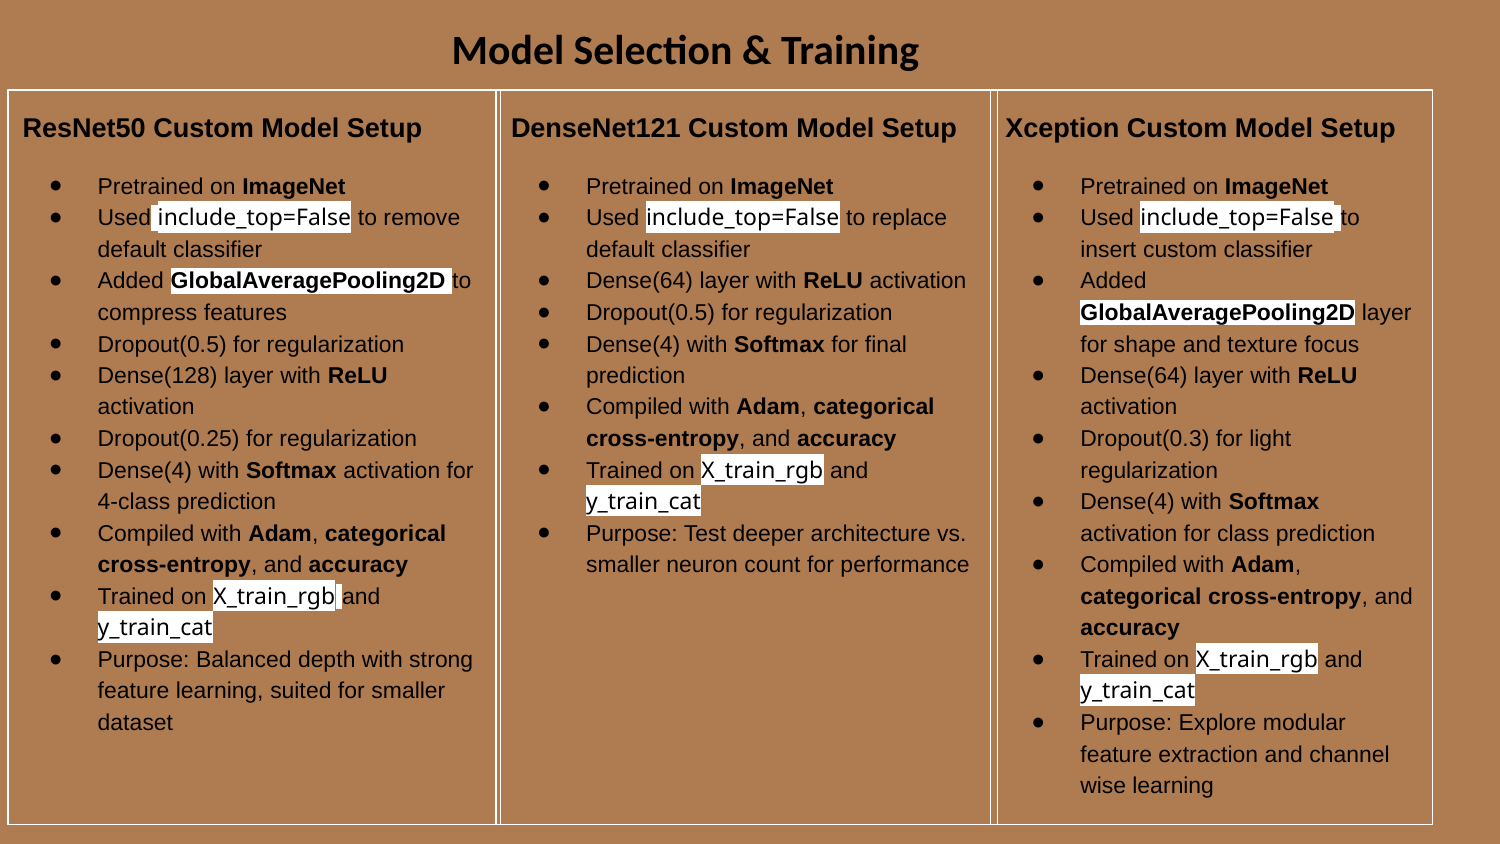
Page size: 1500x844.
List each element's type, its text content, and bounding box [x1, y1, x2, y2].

list ResNet50 Custom Model Setup Pretrained on ImageNet Used include_top=False to remove default classifier Added GlobalAveragePooling2D to compress features Dropout(0.5) for regularization Dense(128) layer with ReLU activation Dropout(0.25) for regularization Dense(4) with Softmax activation for 4-class prediction Compiled with Adam, categorical cross-entropy, and accuracy Trained on X_train_rgb and y_train_cat Purpose: Balanced depth with strong feature learning, suited for smaller dataset [7, 90, 496, 825]
text_box Xception Custom Model Setup Pretrained on ImageNet Used include_top=False to insert custom classifier Added GlobalAveragePooling2D layer for shape and texture focus Dense(64) layer with ReLU activation Dropout(0.3) for light regularization Dense(4) with Softmax activation for class prediction Compiled with Adam, categorical cross-entropy, and accuracy Trained on X_train_rgb and y_train_cat Purpose: Explore modular feature extraction and channel wise learning [990, 90, 1433, 825]
text_box DenseNet121 Custom Model Setup Pretrained on ImageNet Used include_top=False to replace default classifier Dense(64) layer with ReLU activation Dropout(0.5) for regularization Dense(4) with Softmax for final prediction Compiled with Adam, categorical cross-entropy, and accuracy Trained on X_train_rgb and y_train_cat Purpose: Test deeper architecture vs. smaller neuron count for performance [496, 90, 990, 825]
title Model Selection & Training [436, 0, 1106, 90]
